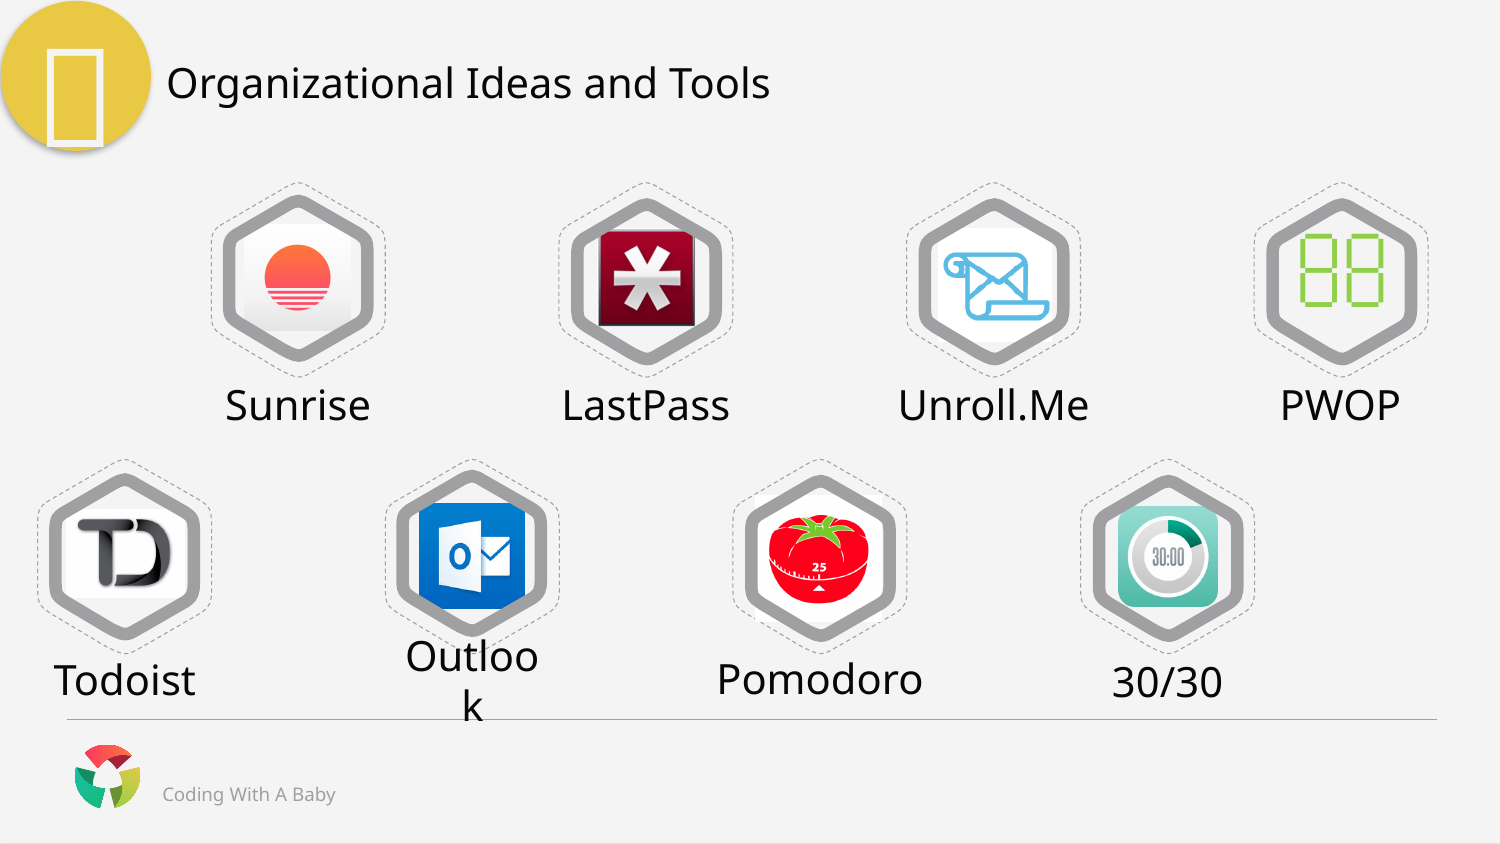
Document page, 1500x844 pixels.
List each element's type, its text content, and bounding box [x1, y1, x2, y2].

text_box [1254, 182, 1434, 378]
text_box Pomodoro [699, 652, 941, 703]
text_box Unroll.Me [866, 378, 1121, 430]
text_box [558, 182, 734, 378]
text_box Outlook [383, 660, 562, 706]
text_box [385, 459, 560, 654]
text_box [0, 0, 168, 176]
text_box LastPass [531, 378, 760, 430]
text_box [37, 459, 212, 654]
text_box Todoist [35, 660, 214, 705]
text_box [211, 182, 386, 378]
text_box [1080, 459, 1255, 654]
text_box 30/30 [1078, 660, 1257, 707]
text_box PWOP [1251, 385, 1430, 430]
title Organizational Ideas and Tools [171, 37, 892, 115]
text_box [732, 459, 908, 654]
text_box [906, 182, 1081, 378]
text_box Sunrise [209, 385, 388, 430]
